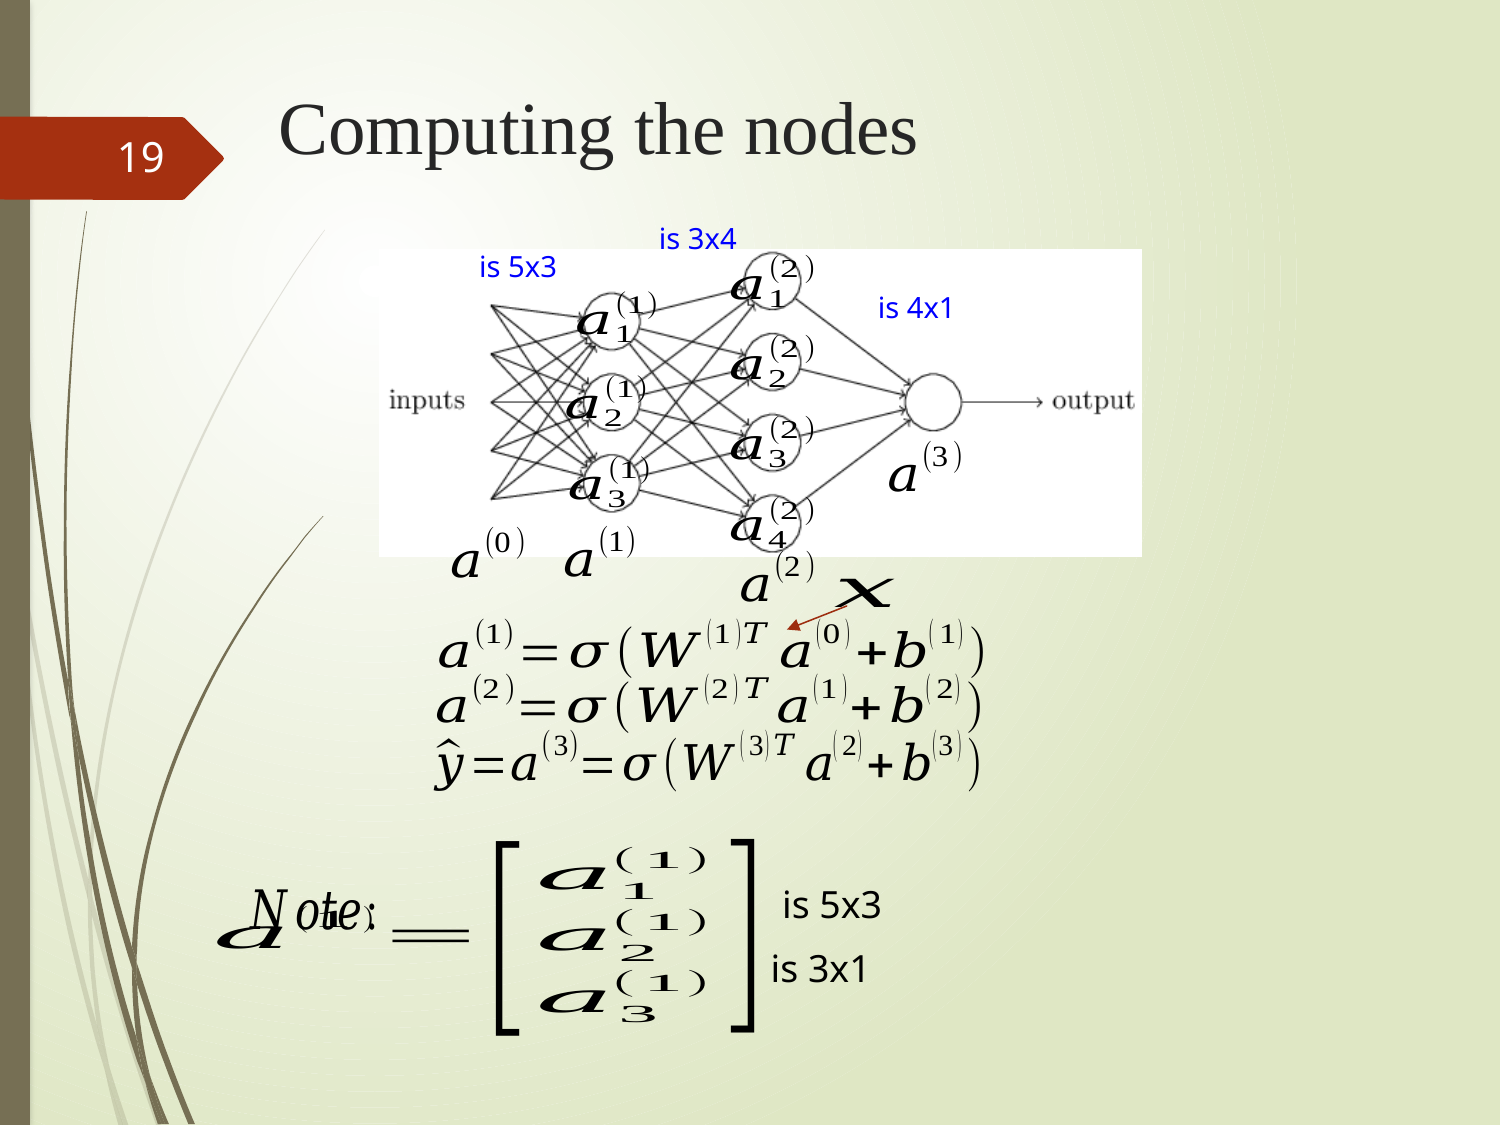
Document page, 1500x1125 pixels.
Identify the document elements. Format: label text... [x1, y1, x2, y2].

picture [379, 249, 1143, 557]
list [83, 212, 1438, 1075]
title Computing the nodes [263, 71, 1345, 207]
slide_number 19 [83, 129, 180, 190]
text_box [786, 605, 847, 630]
